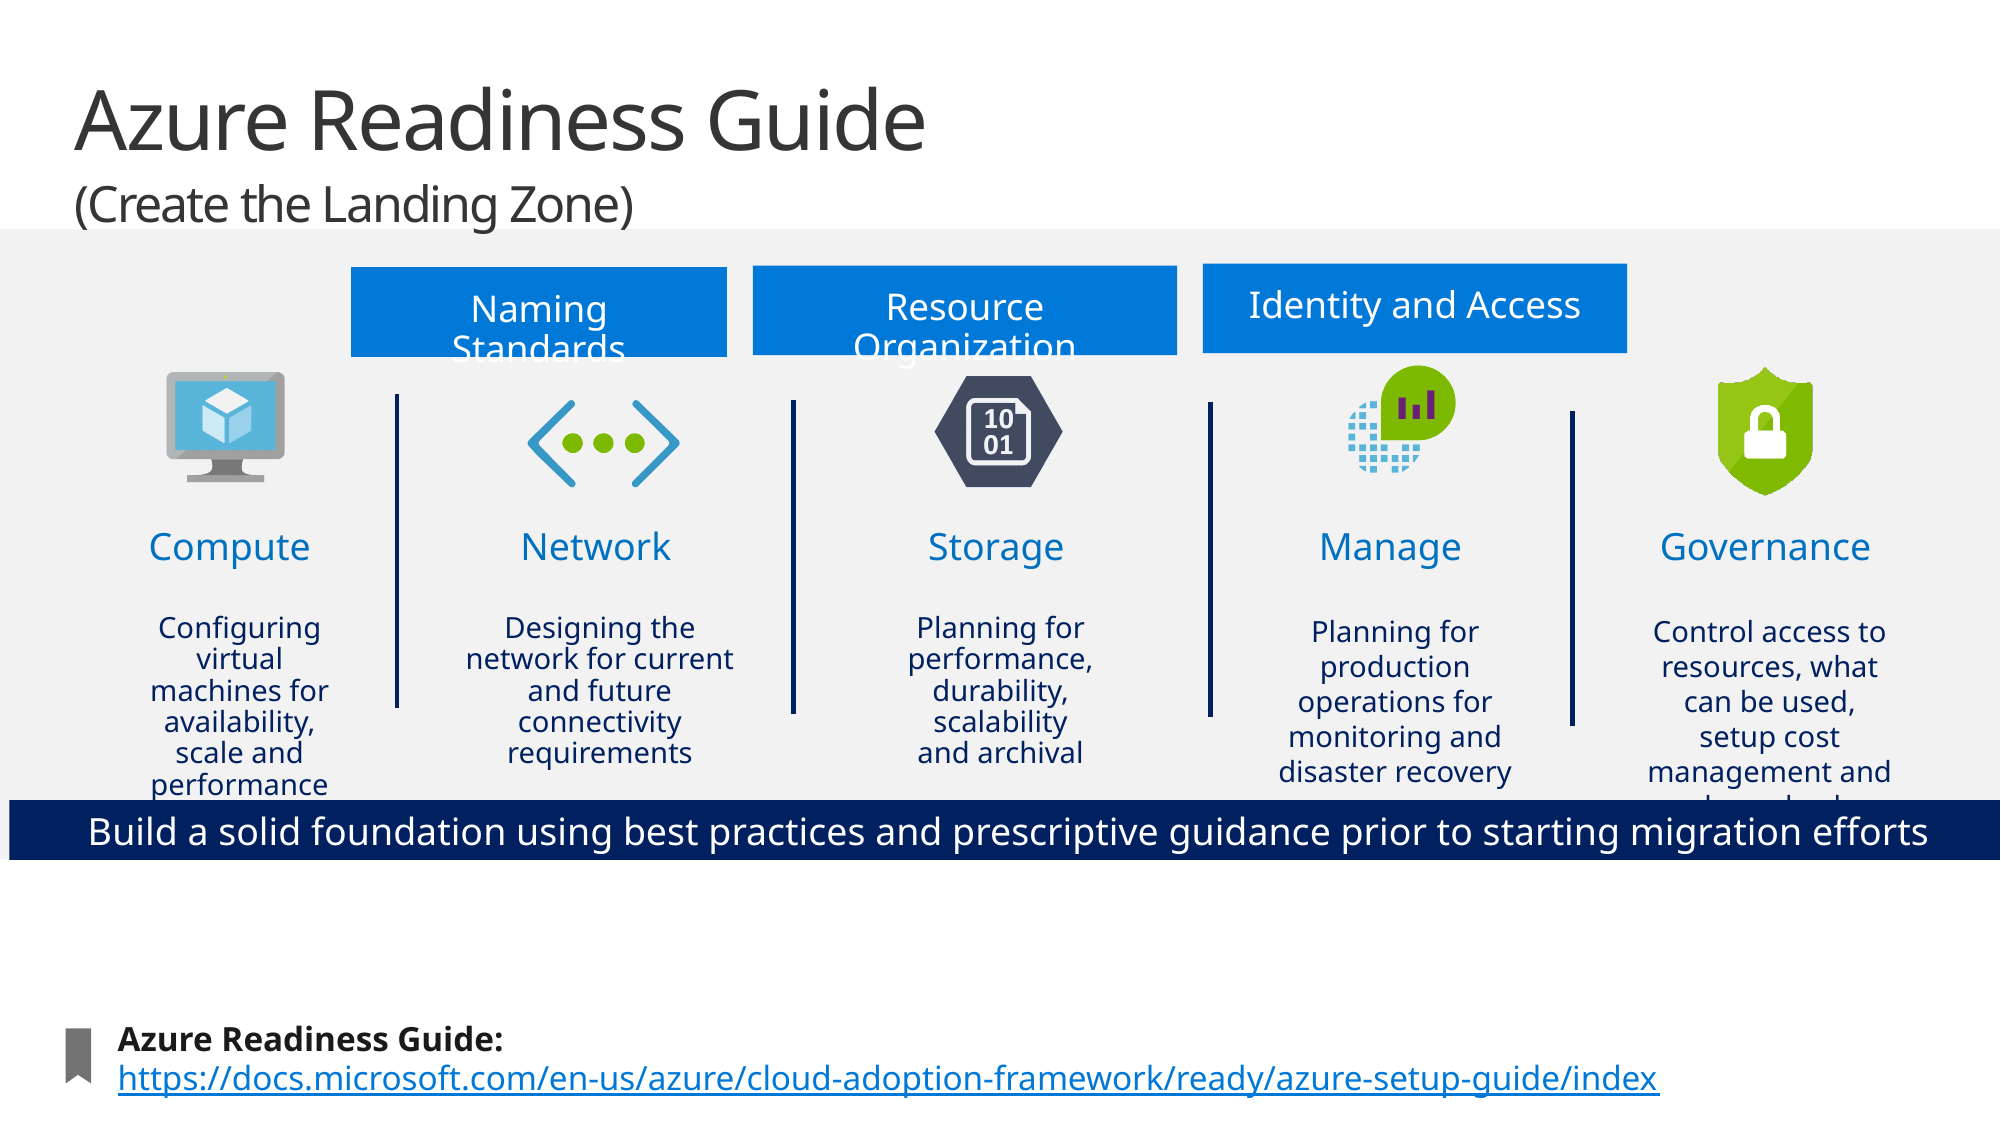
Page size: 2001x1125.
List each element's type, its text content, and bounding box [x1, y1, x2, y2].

text_box Resource Organization [752, 265, 1178, 356]
text_box Planning for production operations for monitoring and disaster recovery [1257, 605, 1533, 796]
text_box Designing the network for current and future connectivity requirements [441, 605, 759, 778]
text_box Control access to resources, what can be used, setup cost management and chargeback [1632, 605, 1908, 800]
picture [1699, 367, 1828, 496]
title Azure Readiness Guide (Create the Landing Zone) [74, 101, 1930, 228]
text_box Planning for performance, durability, scalability and archival [890, 605, 1111, 778]
text_box Manage [1273, 527, 1508, 569]
text_box Identity and Access [1202, 263, 1628, 354]
text_box Governance [1648, 527, 1883, 569]
picture [527, 367, 680, 521]
text_box Azure Readiness Guide: https://docs.microsoft.com/en-us/azure/cloud-adoption-framework/ready/azure-setup-guide/index [117, 1017, 1930, 1103]
text_box Storage [879, 527, 1114, 569]
text_box Build a solid foundation using best practices and prescriptive guidance prior to starting migration efforts [9, 800, 2000, 860]
text_box [65, 1028, 92, 1084]
text_box Compute [89, 527, 371, 569]
text_box [0, 228, 2000, 860]
picture [165, 367, 286, 487]
picture [934, 367, 1063, 496]
text_box [980, 532, 1020, 592]
text_box Network [479, 527, 713, 569]
text_box Configuring virtual machines for availability, scale and performance [117, 605, 362, 800]
picture [1348, 365, 1456, 473]
text_box Naming Standards [350, 266, 728, 358]
